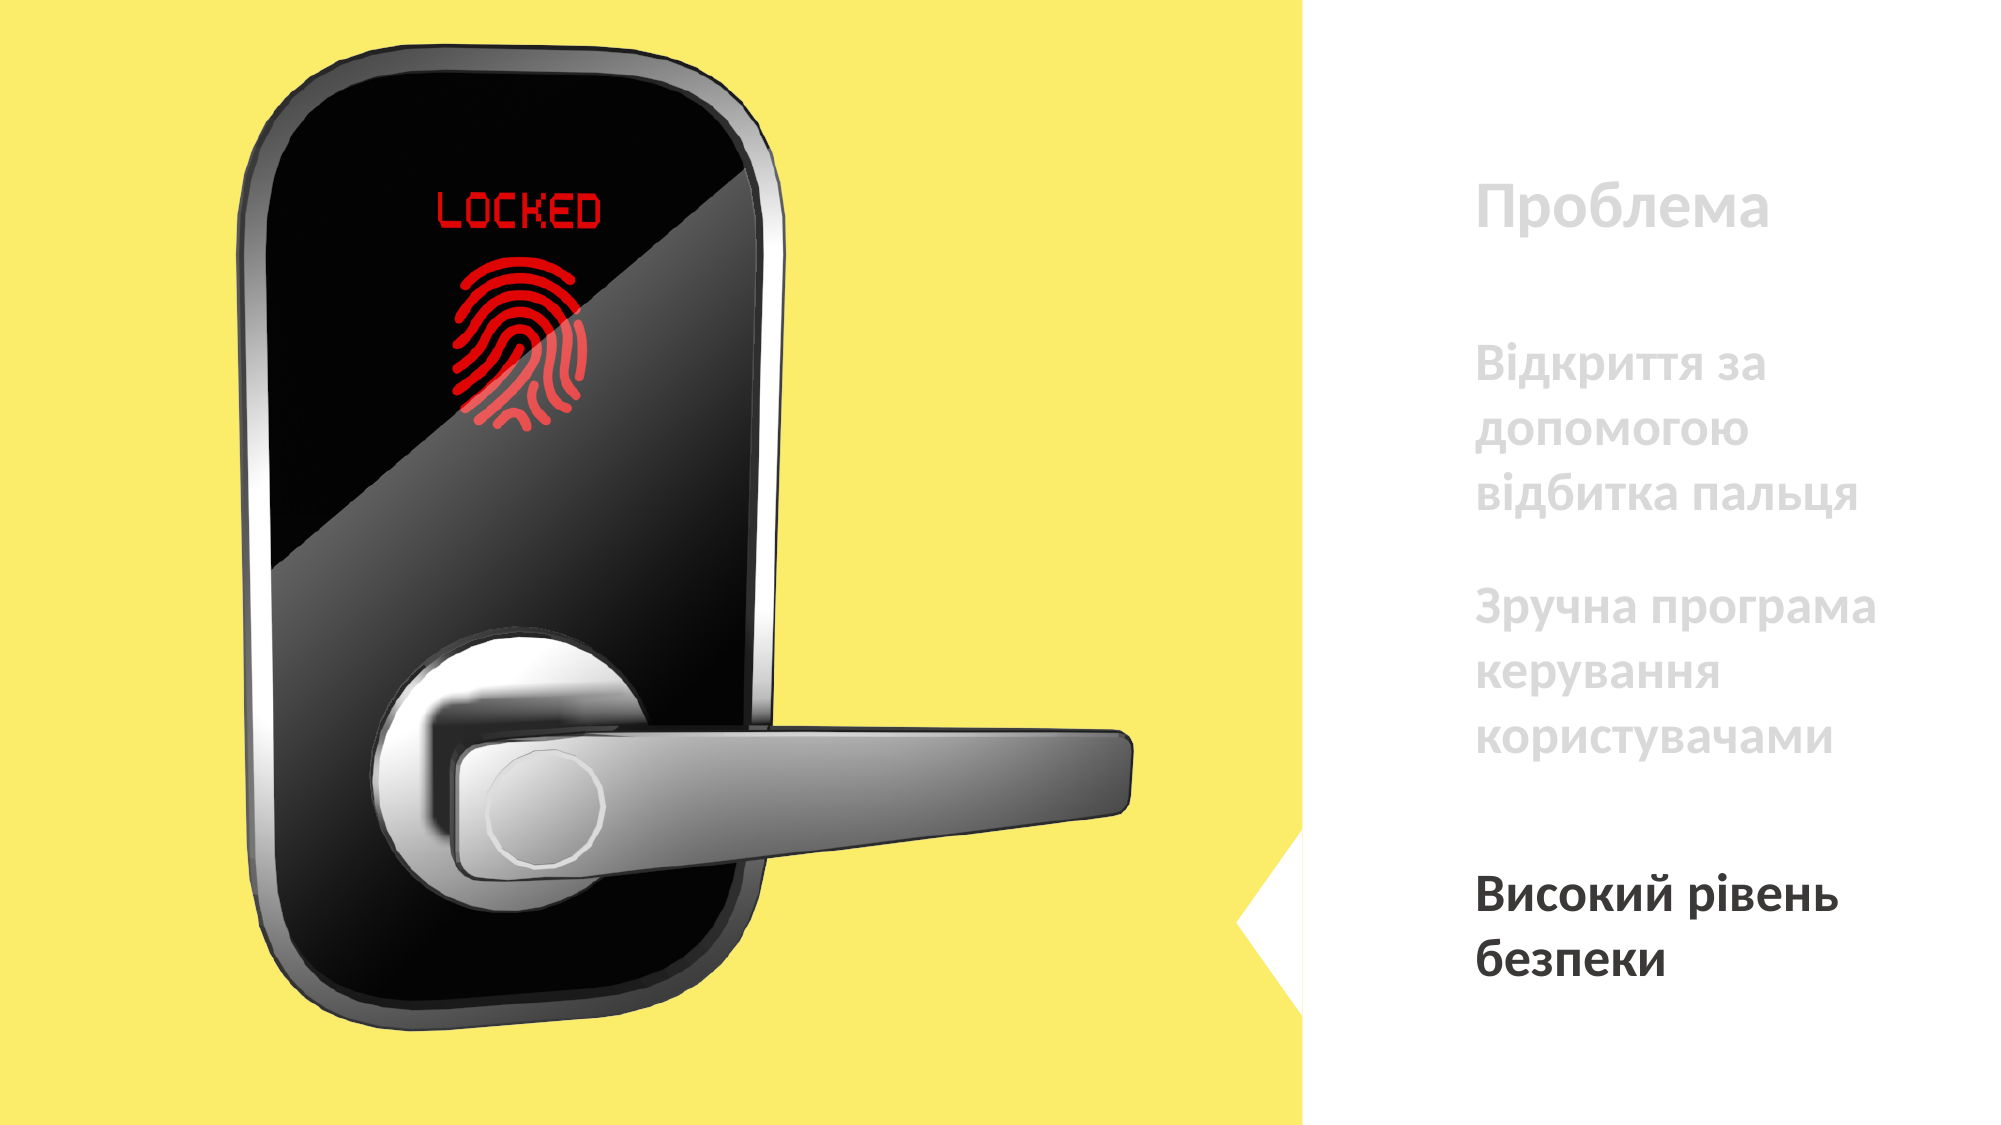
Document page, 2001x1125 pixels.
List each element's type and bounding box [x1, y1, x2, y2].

text_box [1320, 0, 2000, 1125]
picture [0, 0, 1320, 1125]
